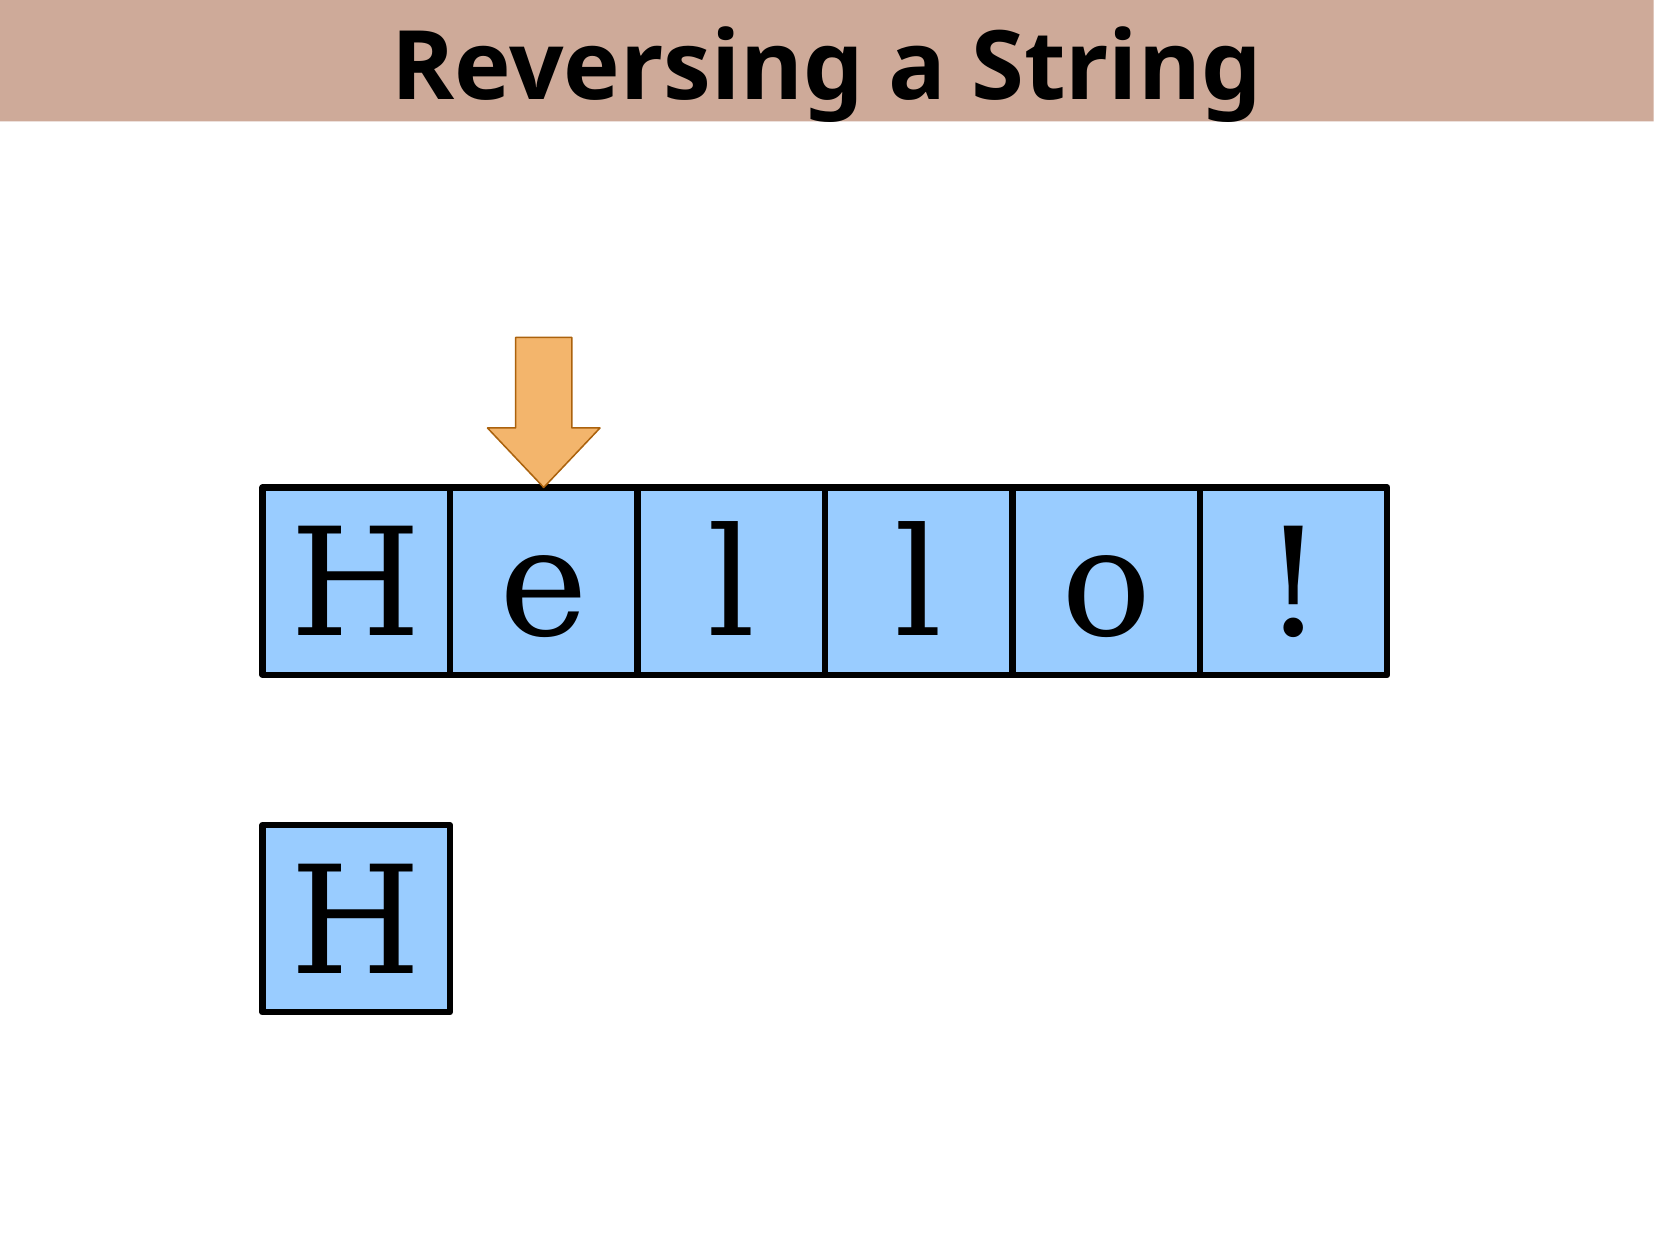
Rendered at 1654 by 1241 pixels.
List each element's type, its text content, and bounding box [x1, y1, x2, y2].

text_box l [637, 487, 825, 675]
text_box o [1012, 487, 1200, 675]
text_box H [262, 487, 450, 675]
text_box e [450, 487, 637, 675]
text_box [487, 337, 601, 488]
text_box l [825, 487, 1012, 675]
text_box Reversing a String [0, 0, 1654, 122]
text_box H [262, 825, 450, 1013]
text_box ! [1200, 487, 1388, 675]
